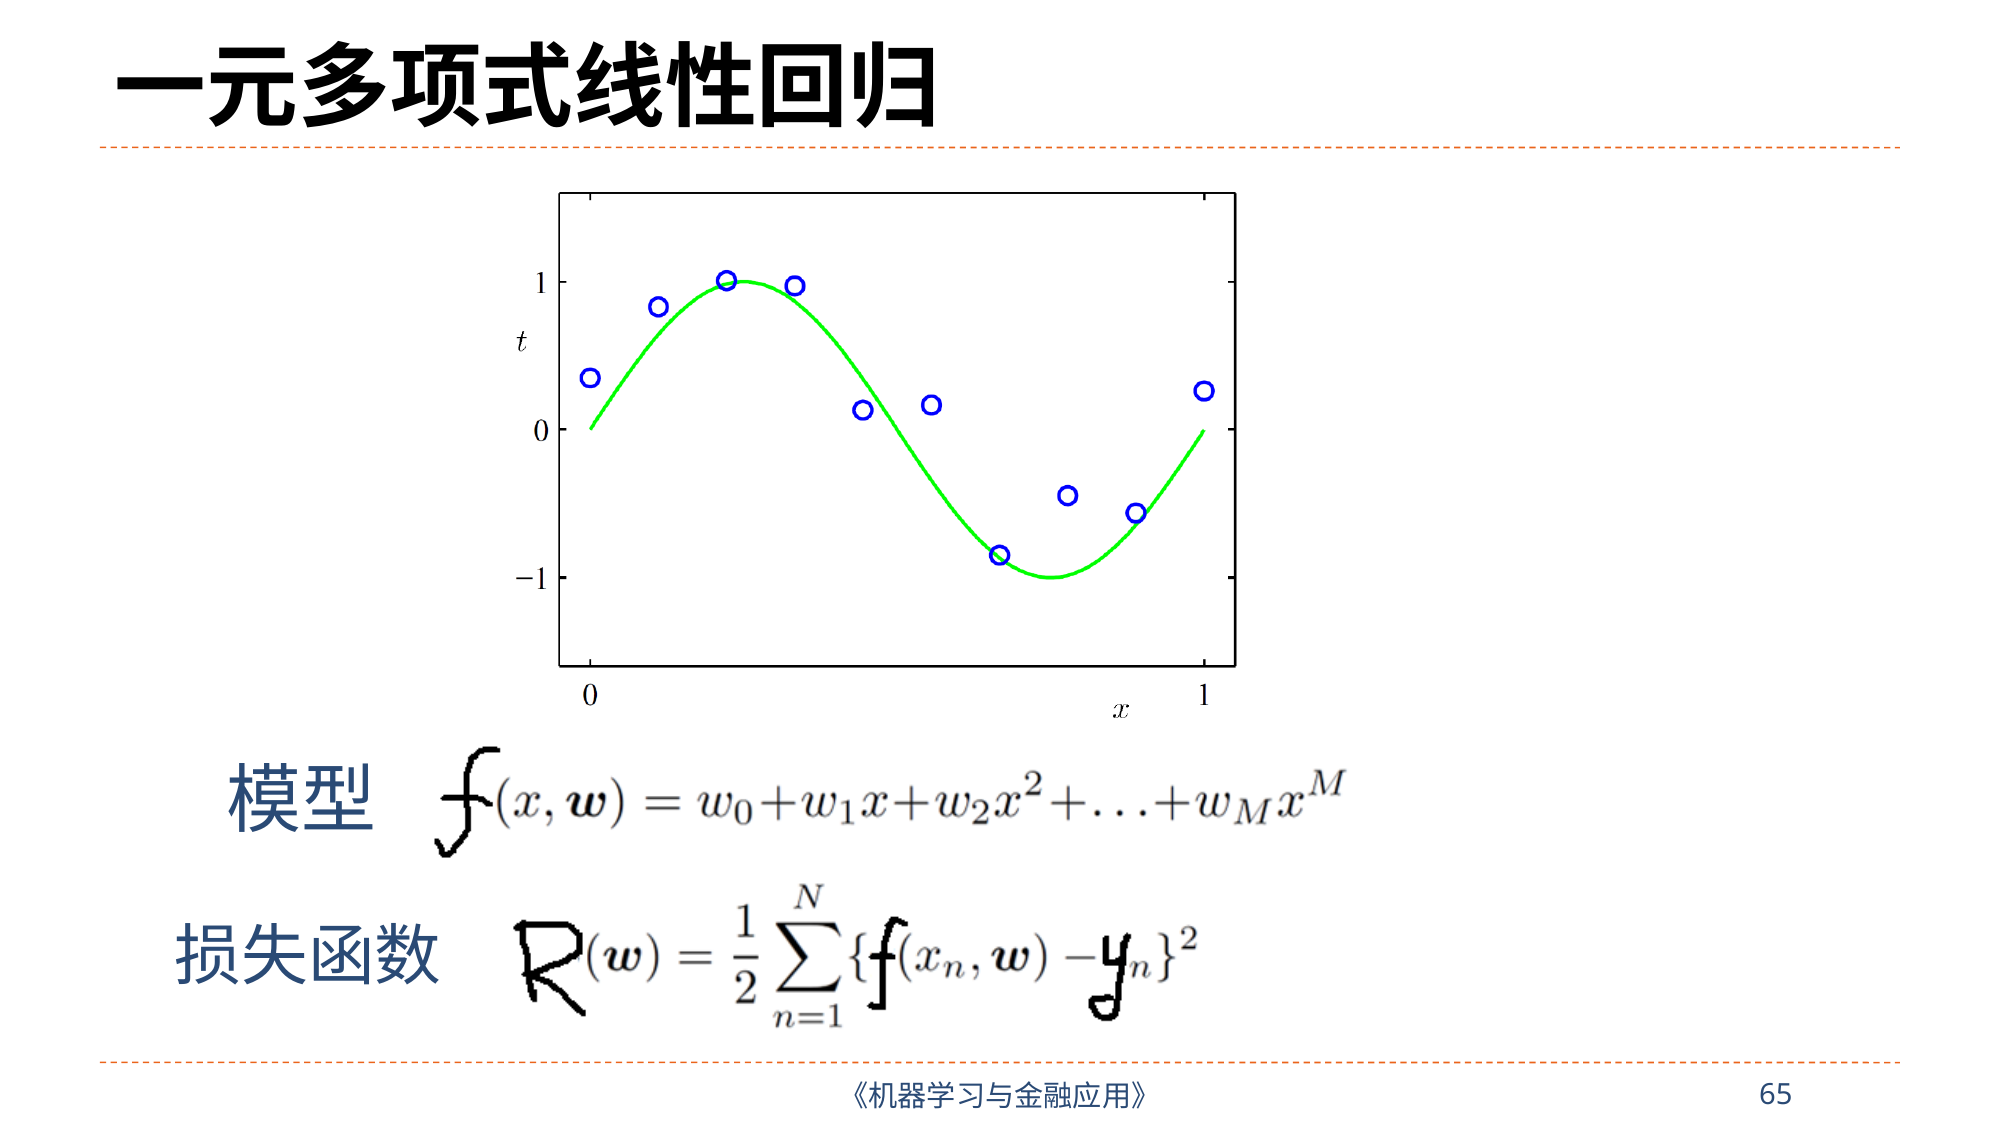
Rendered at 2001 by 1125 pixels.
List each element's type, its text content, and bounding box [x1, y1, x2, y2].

text_box 模型 [212, 743, 392, 849]
picture [486, 876, 1213, 1038]
picture [409, 176, 1373, 868]
text_box 损失函数 [159, 905, 457, 1000]
title 一元多项式线性回归 [99, 24, 1900, 146]
